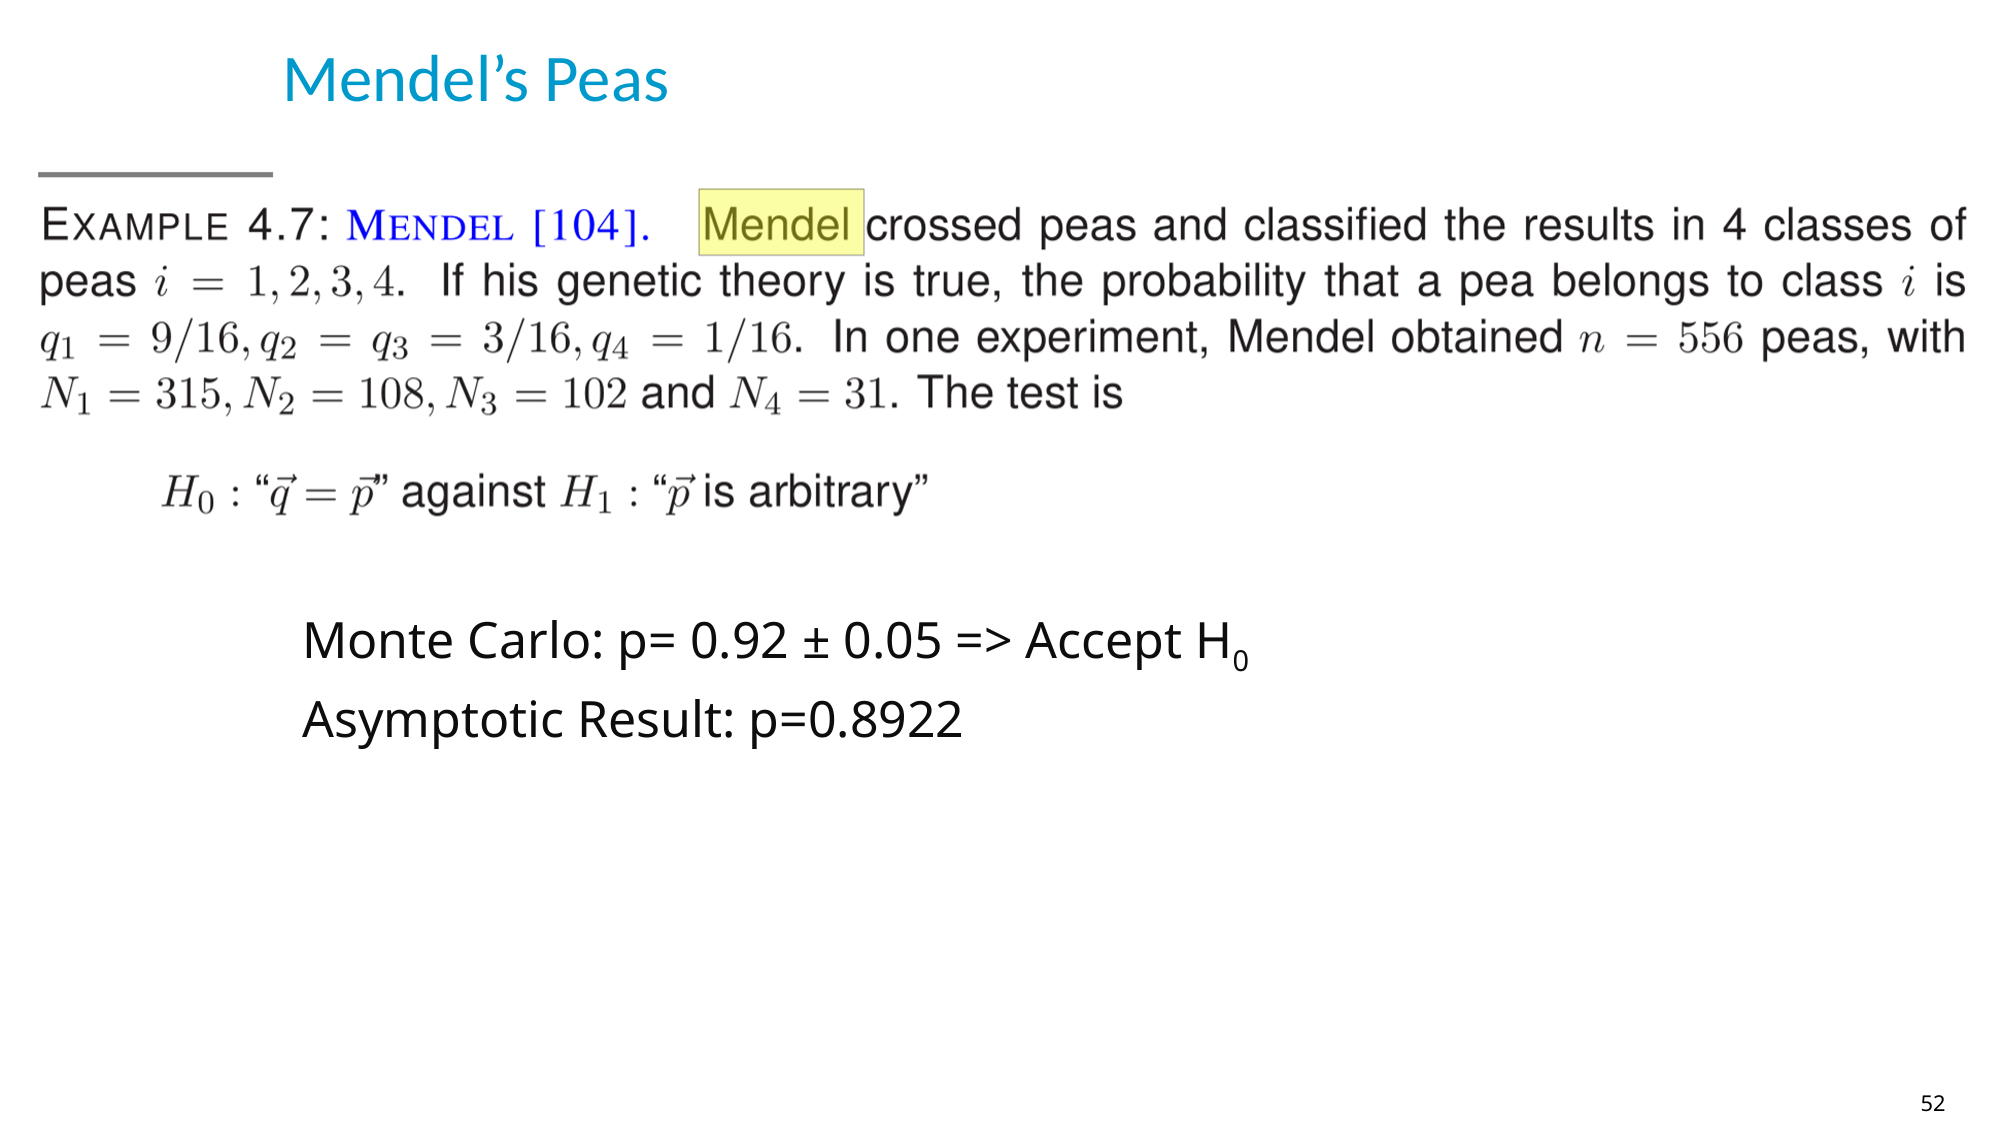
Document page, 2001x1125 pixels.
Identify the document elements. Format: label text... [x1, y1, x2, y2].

title Mendel’s Peas [267, 0, 727, 137]
list Monte Carlo: p= 0.92 ± 0.05 => Accept H0 Asymptotic Result: p=0.8922 [286, 601, 1496, 804]
footer 52 [1866, 1082, 2000, 1125]
picture [0, 137, 2000, 533]
